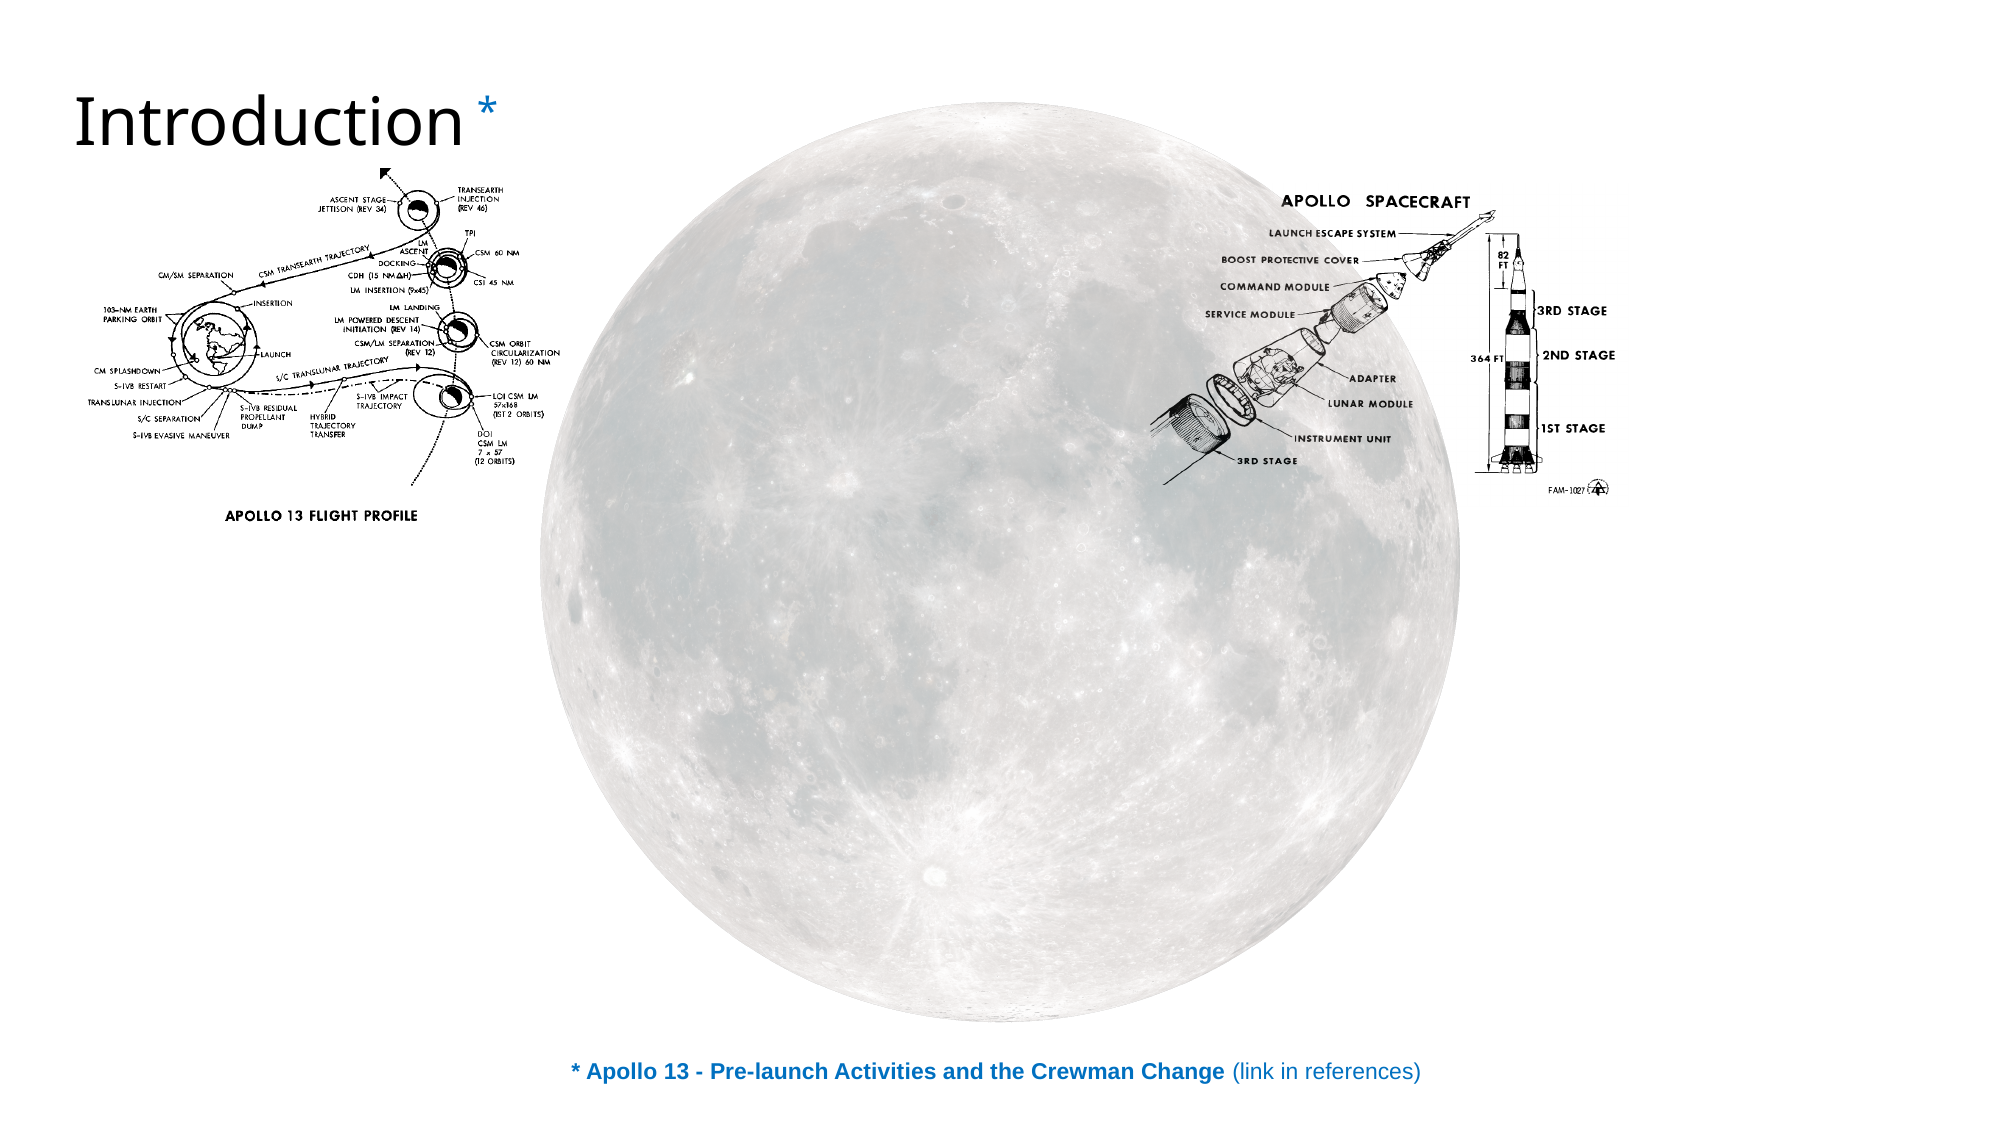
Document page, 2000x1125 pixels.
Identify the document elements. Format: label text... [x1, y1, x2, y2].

title Introduction * [74, 75, 1925, 162]
picture [74, 101, 1629, 1024]
text_box * Apollo 13 - Pre-launch Activities and the Crewman Change (link in references) [499, 1049, 1500, 1092]
